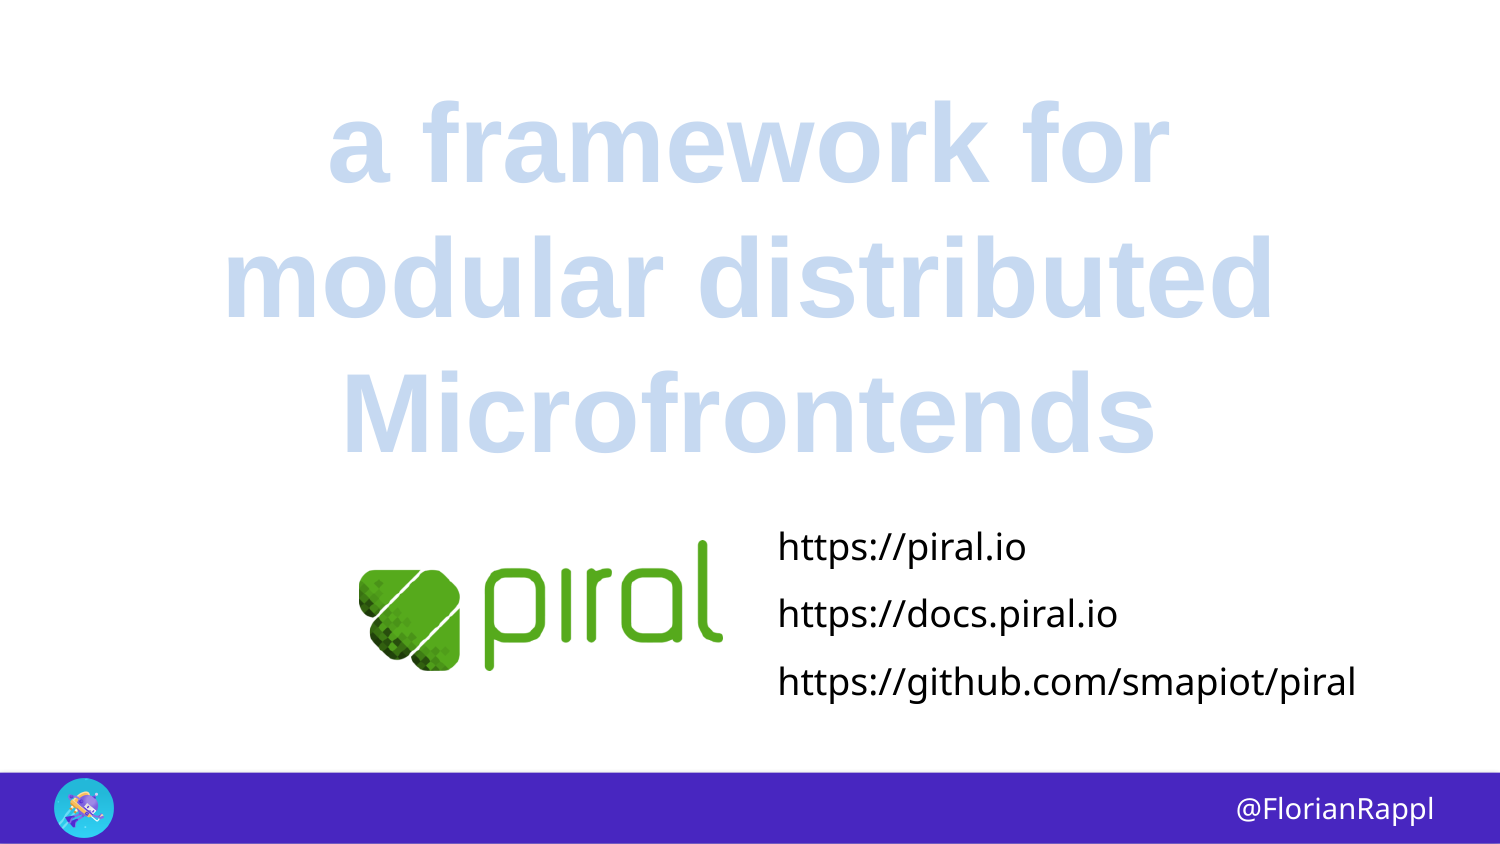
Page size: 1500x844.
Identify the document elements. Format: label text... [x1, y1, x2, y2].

picture [54, 778, 114, 838]
picture [359, 536, 723, 674]
text_box a framework for modular distributed Microfrontends [206, 62, 1294, 483]
text_box https://piral.io https://docs.piral.io https://github.com/smapiot/piral [762, 492, 1373, 710]
